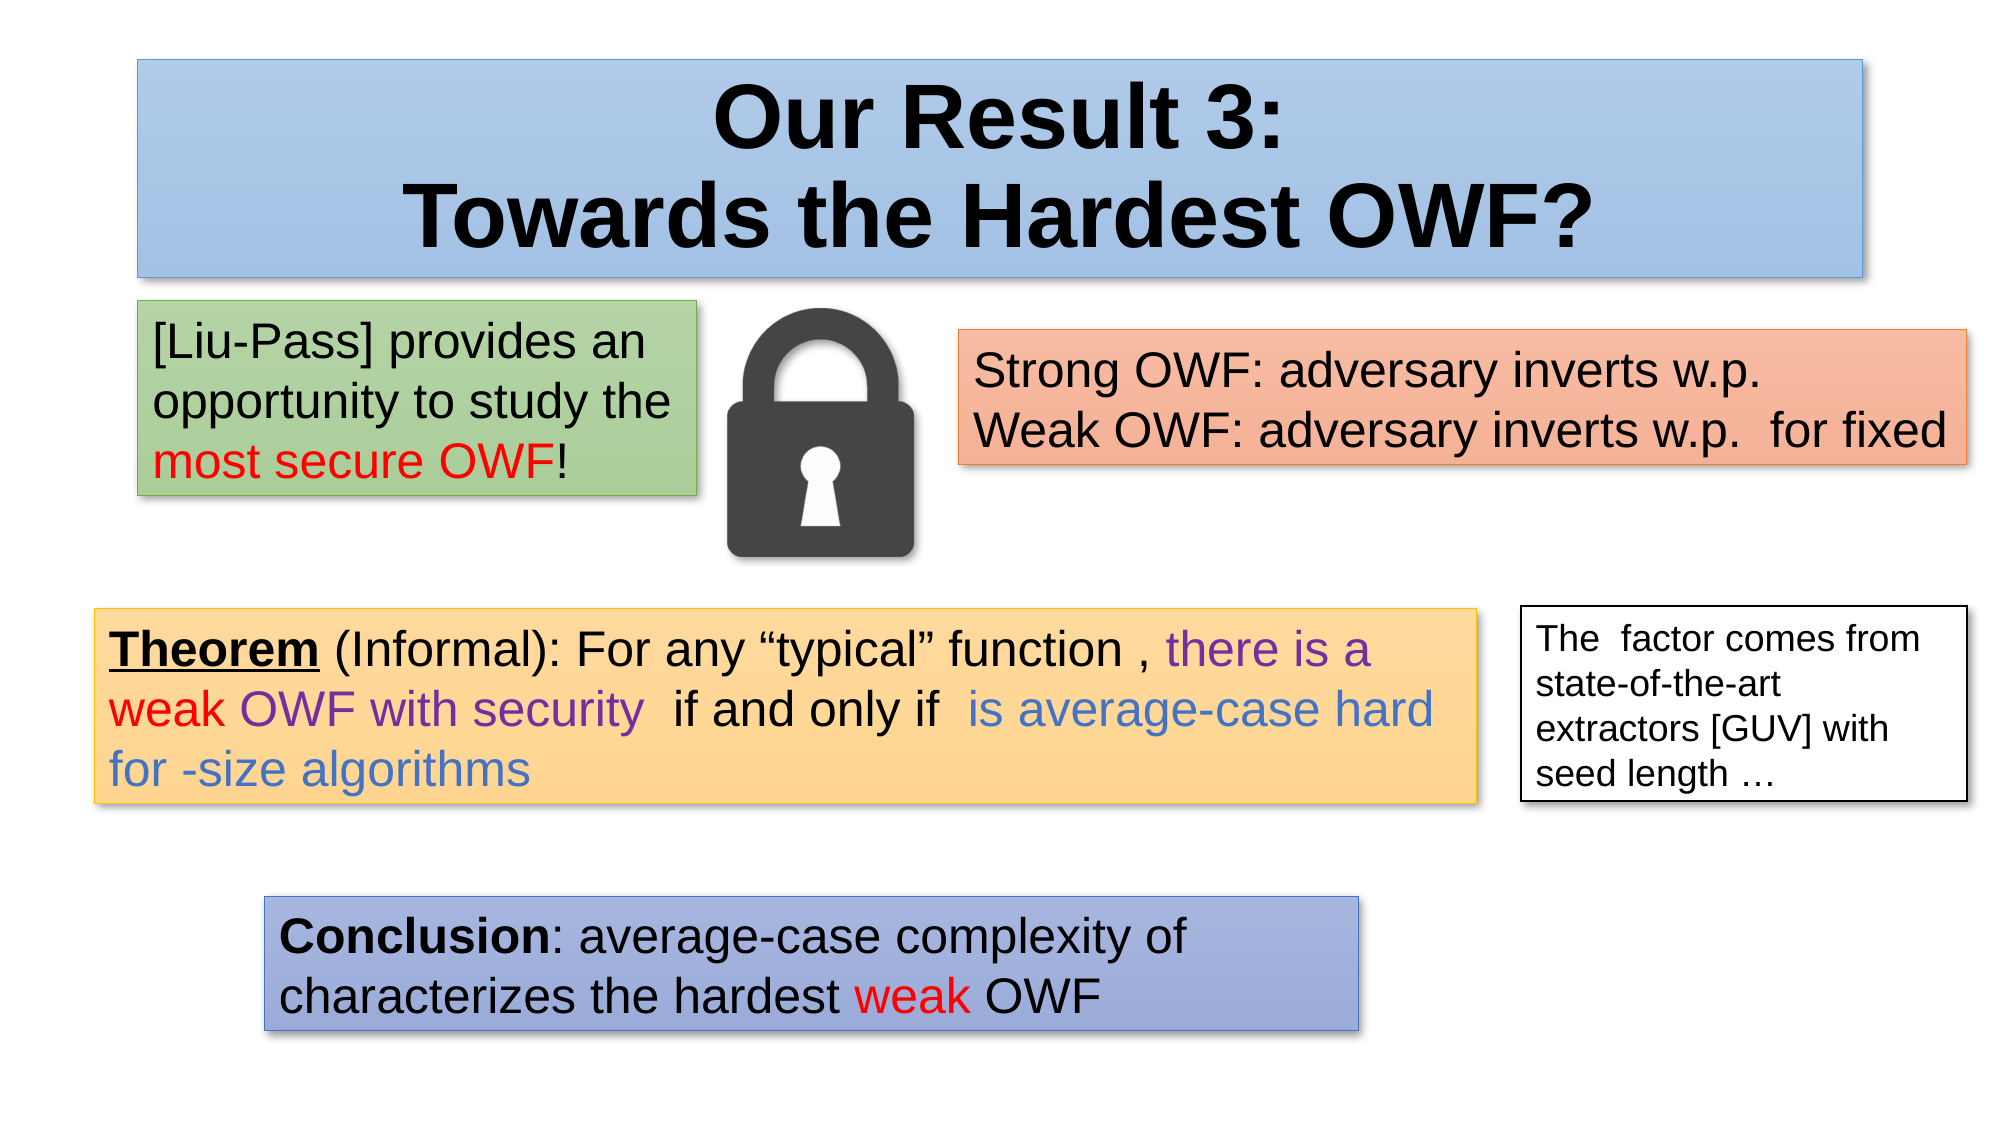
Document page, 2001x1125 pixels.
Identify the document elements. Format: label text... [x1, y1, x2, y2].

picture [696, 308, 945, 557]
title Our Result 3: Towards the Hardest OWF? [137, 59, 1863, 278]
text_box [Liu-Pass] provides an opportunity to study the most secure OWF! [137, 300, 697, 496]
